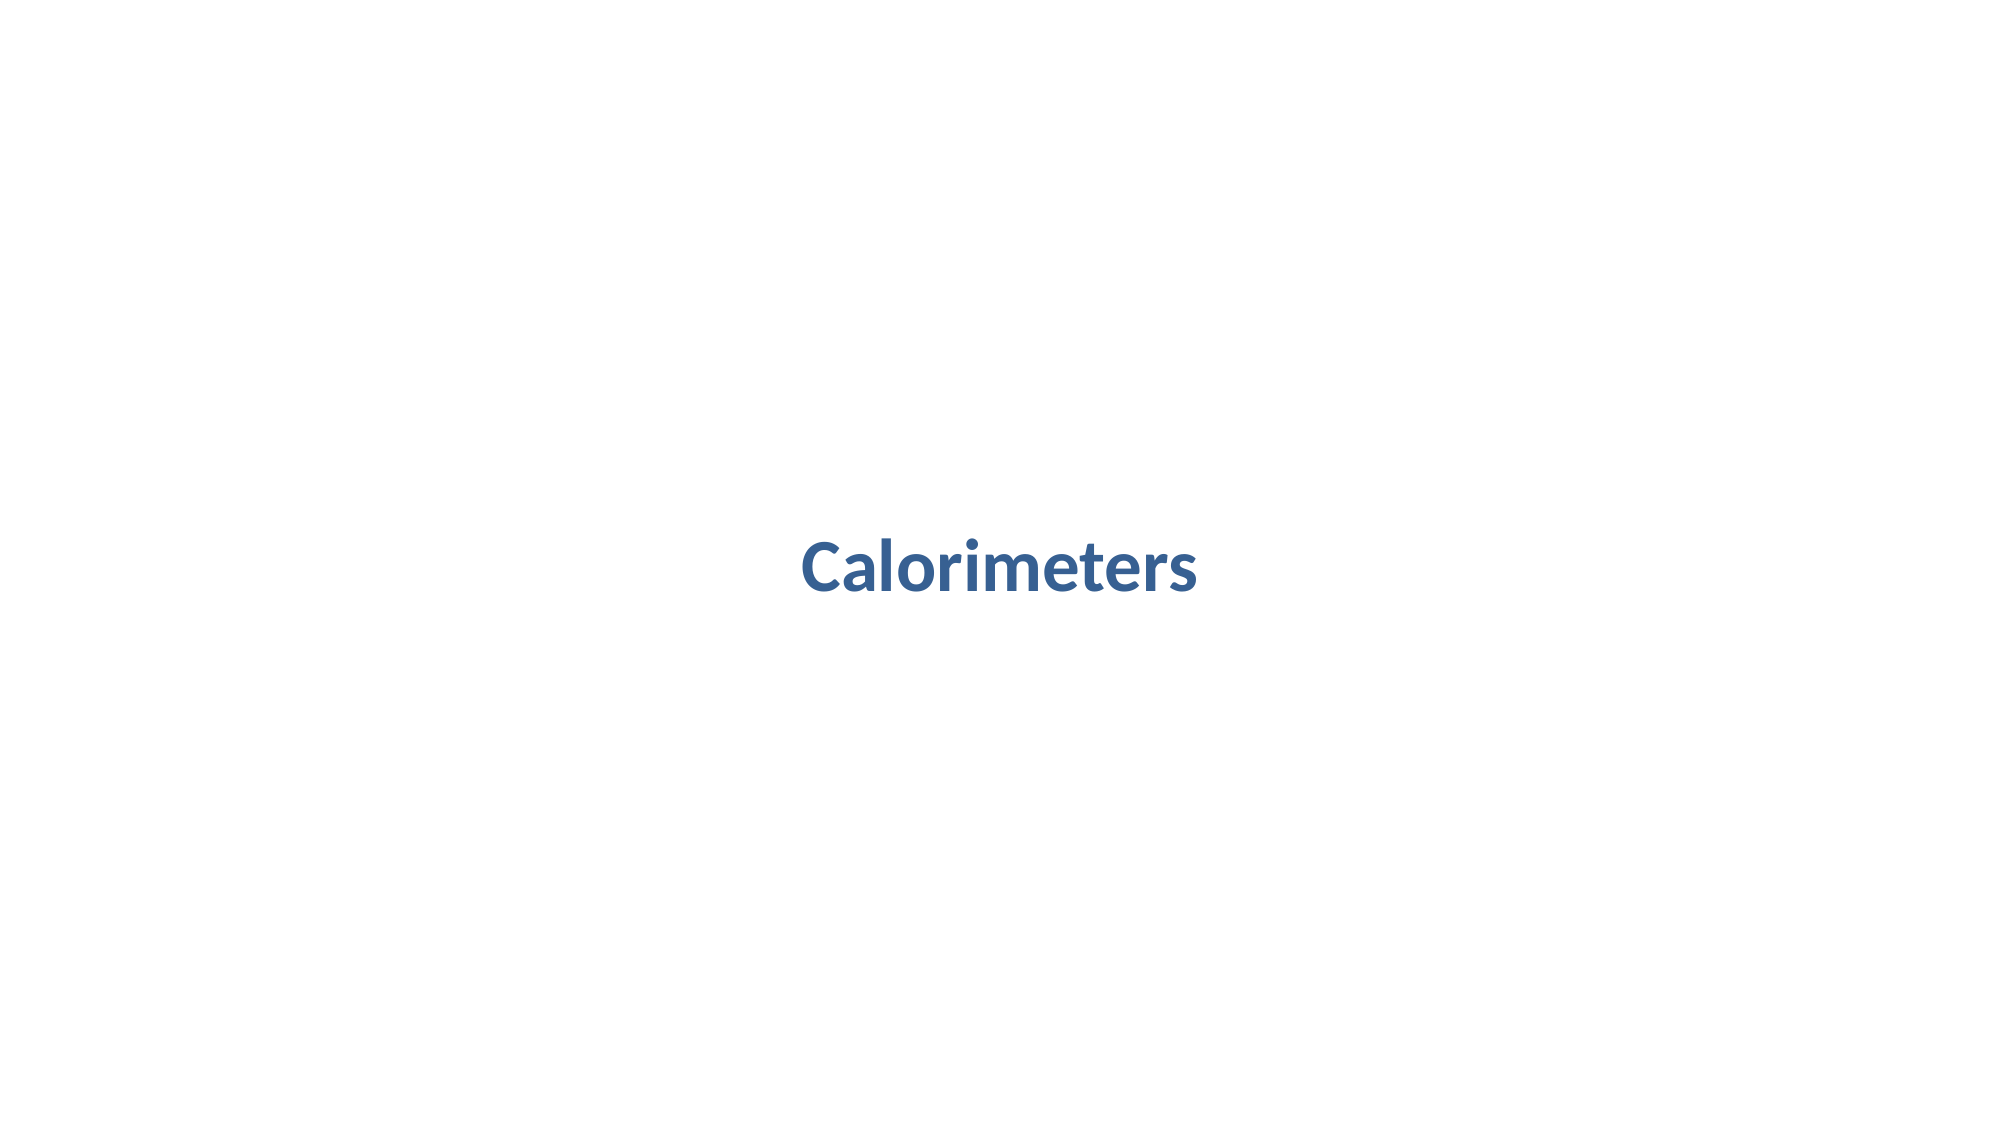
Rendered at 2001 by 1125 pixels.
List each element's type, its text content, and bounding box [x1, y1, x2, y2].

text_box Calorimeters [500, 509, 1500, 615]
